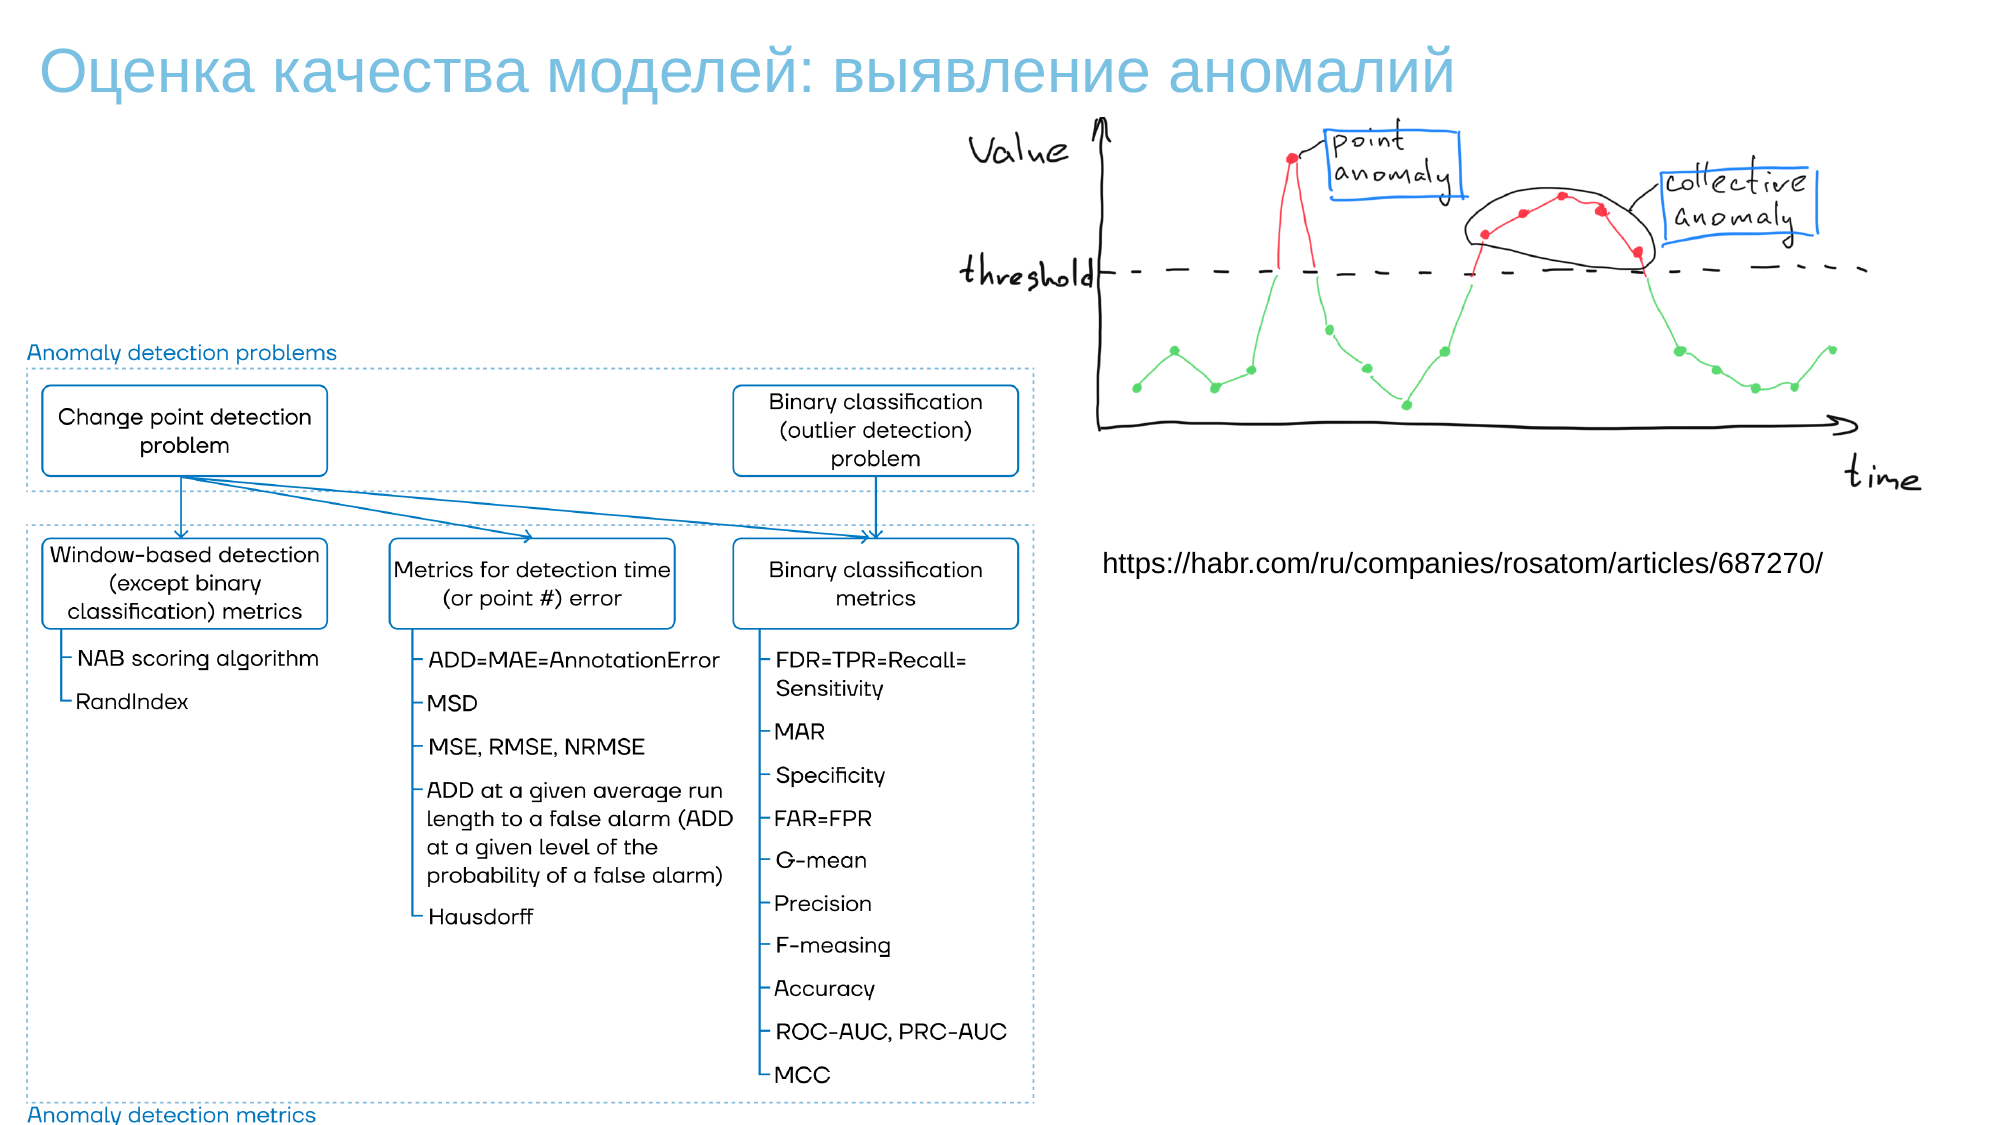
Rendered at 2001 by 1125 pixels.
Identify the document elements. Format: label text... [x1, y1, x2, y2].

picture [24, 117, 1978, 1125]
text_box https://habr.com/ru/companies/rosatom/articles/687270/ [1087, 537, 1863, 587]
title Оценка качества моделей: выявление аномалий [24, 3, 1527, 141]
